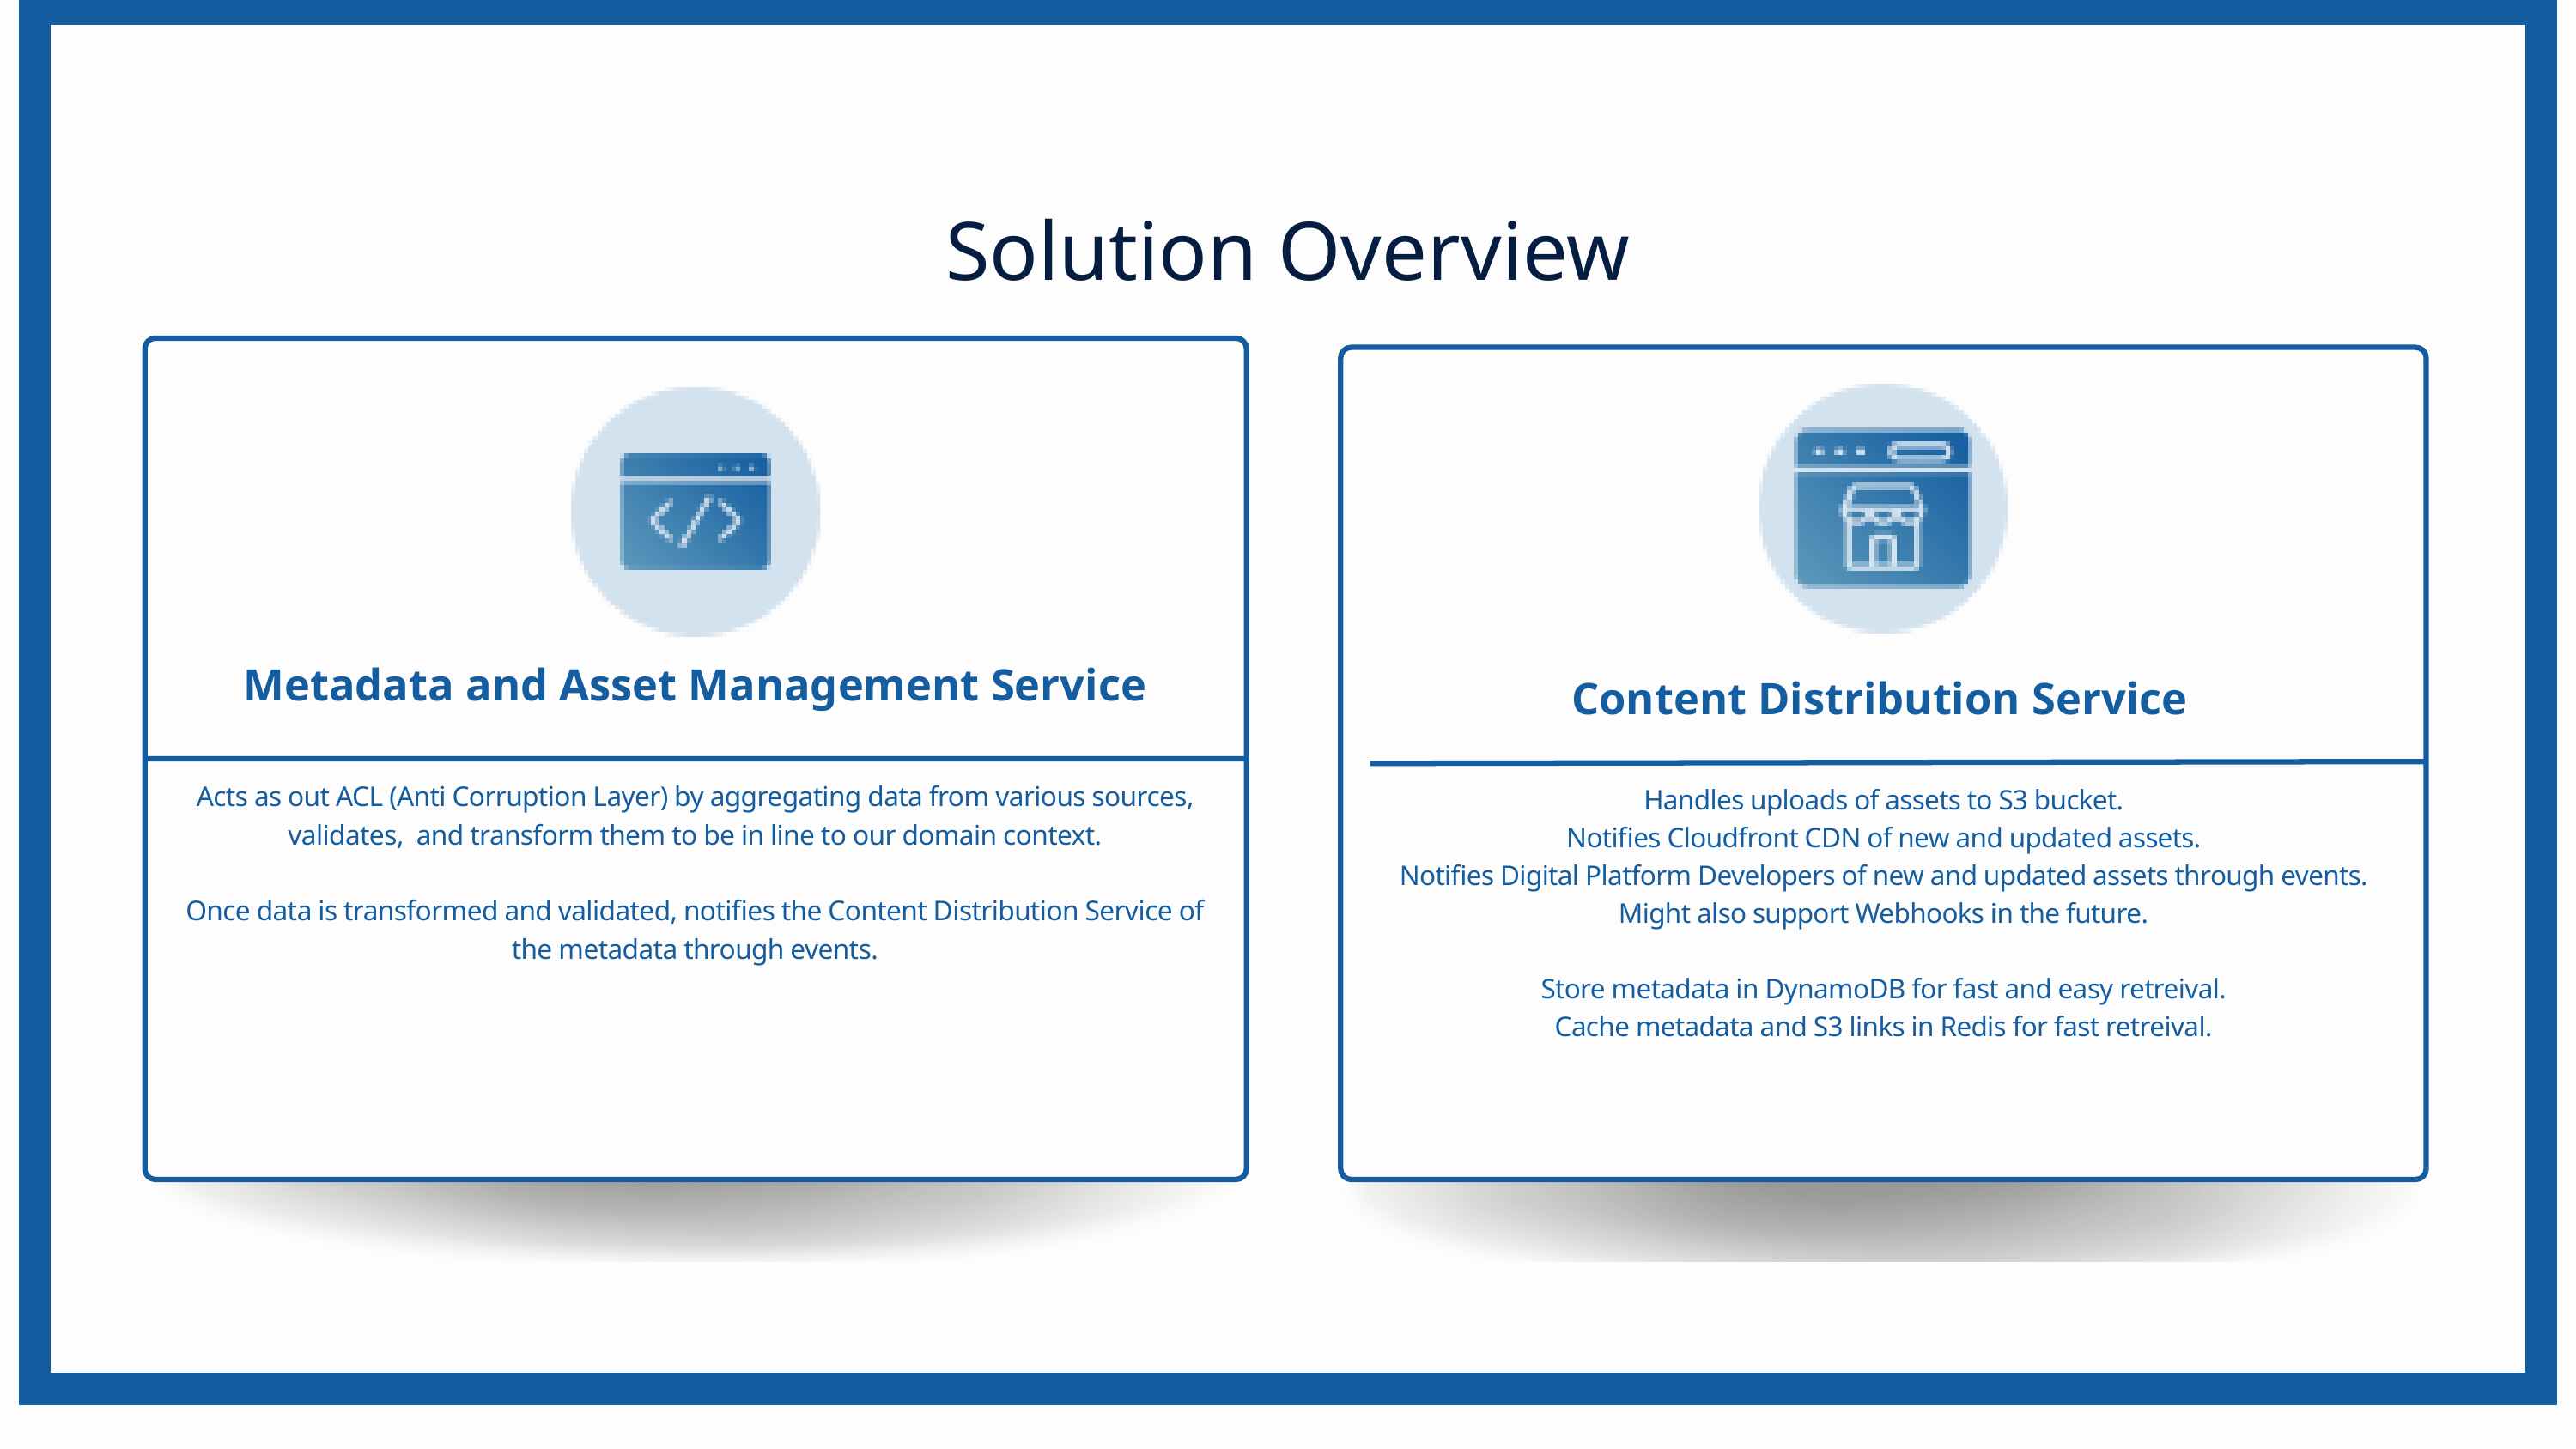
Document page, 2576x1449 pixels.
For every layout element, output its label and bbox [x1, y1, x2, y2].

text_box [34, 8, 2542, 1390]
text_box [1340, 347, 2427, 1180]
text_box [144, 337, 1247, 1180]
